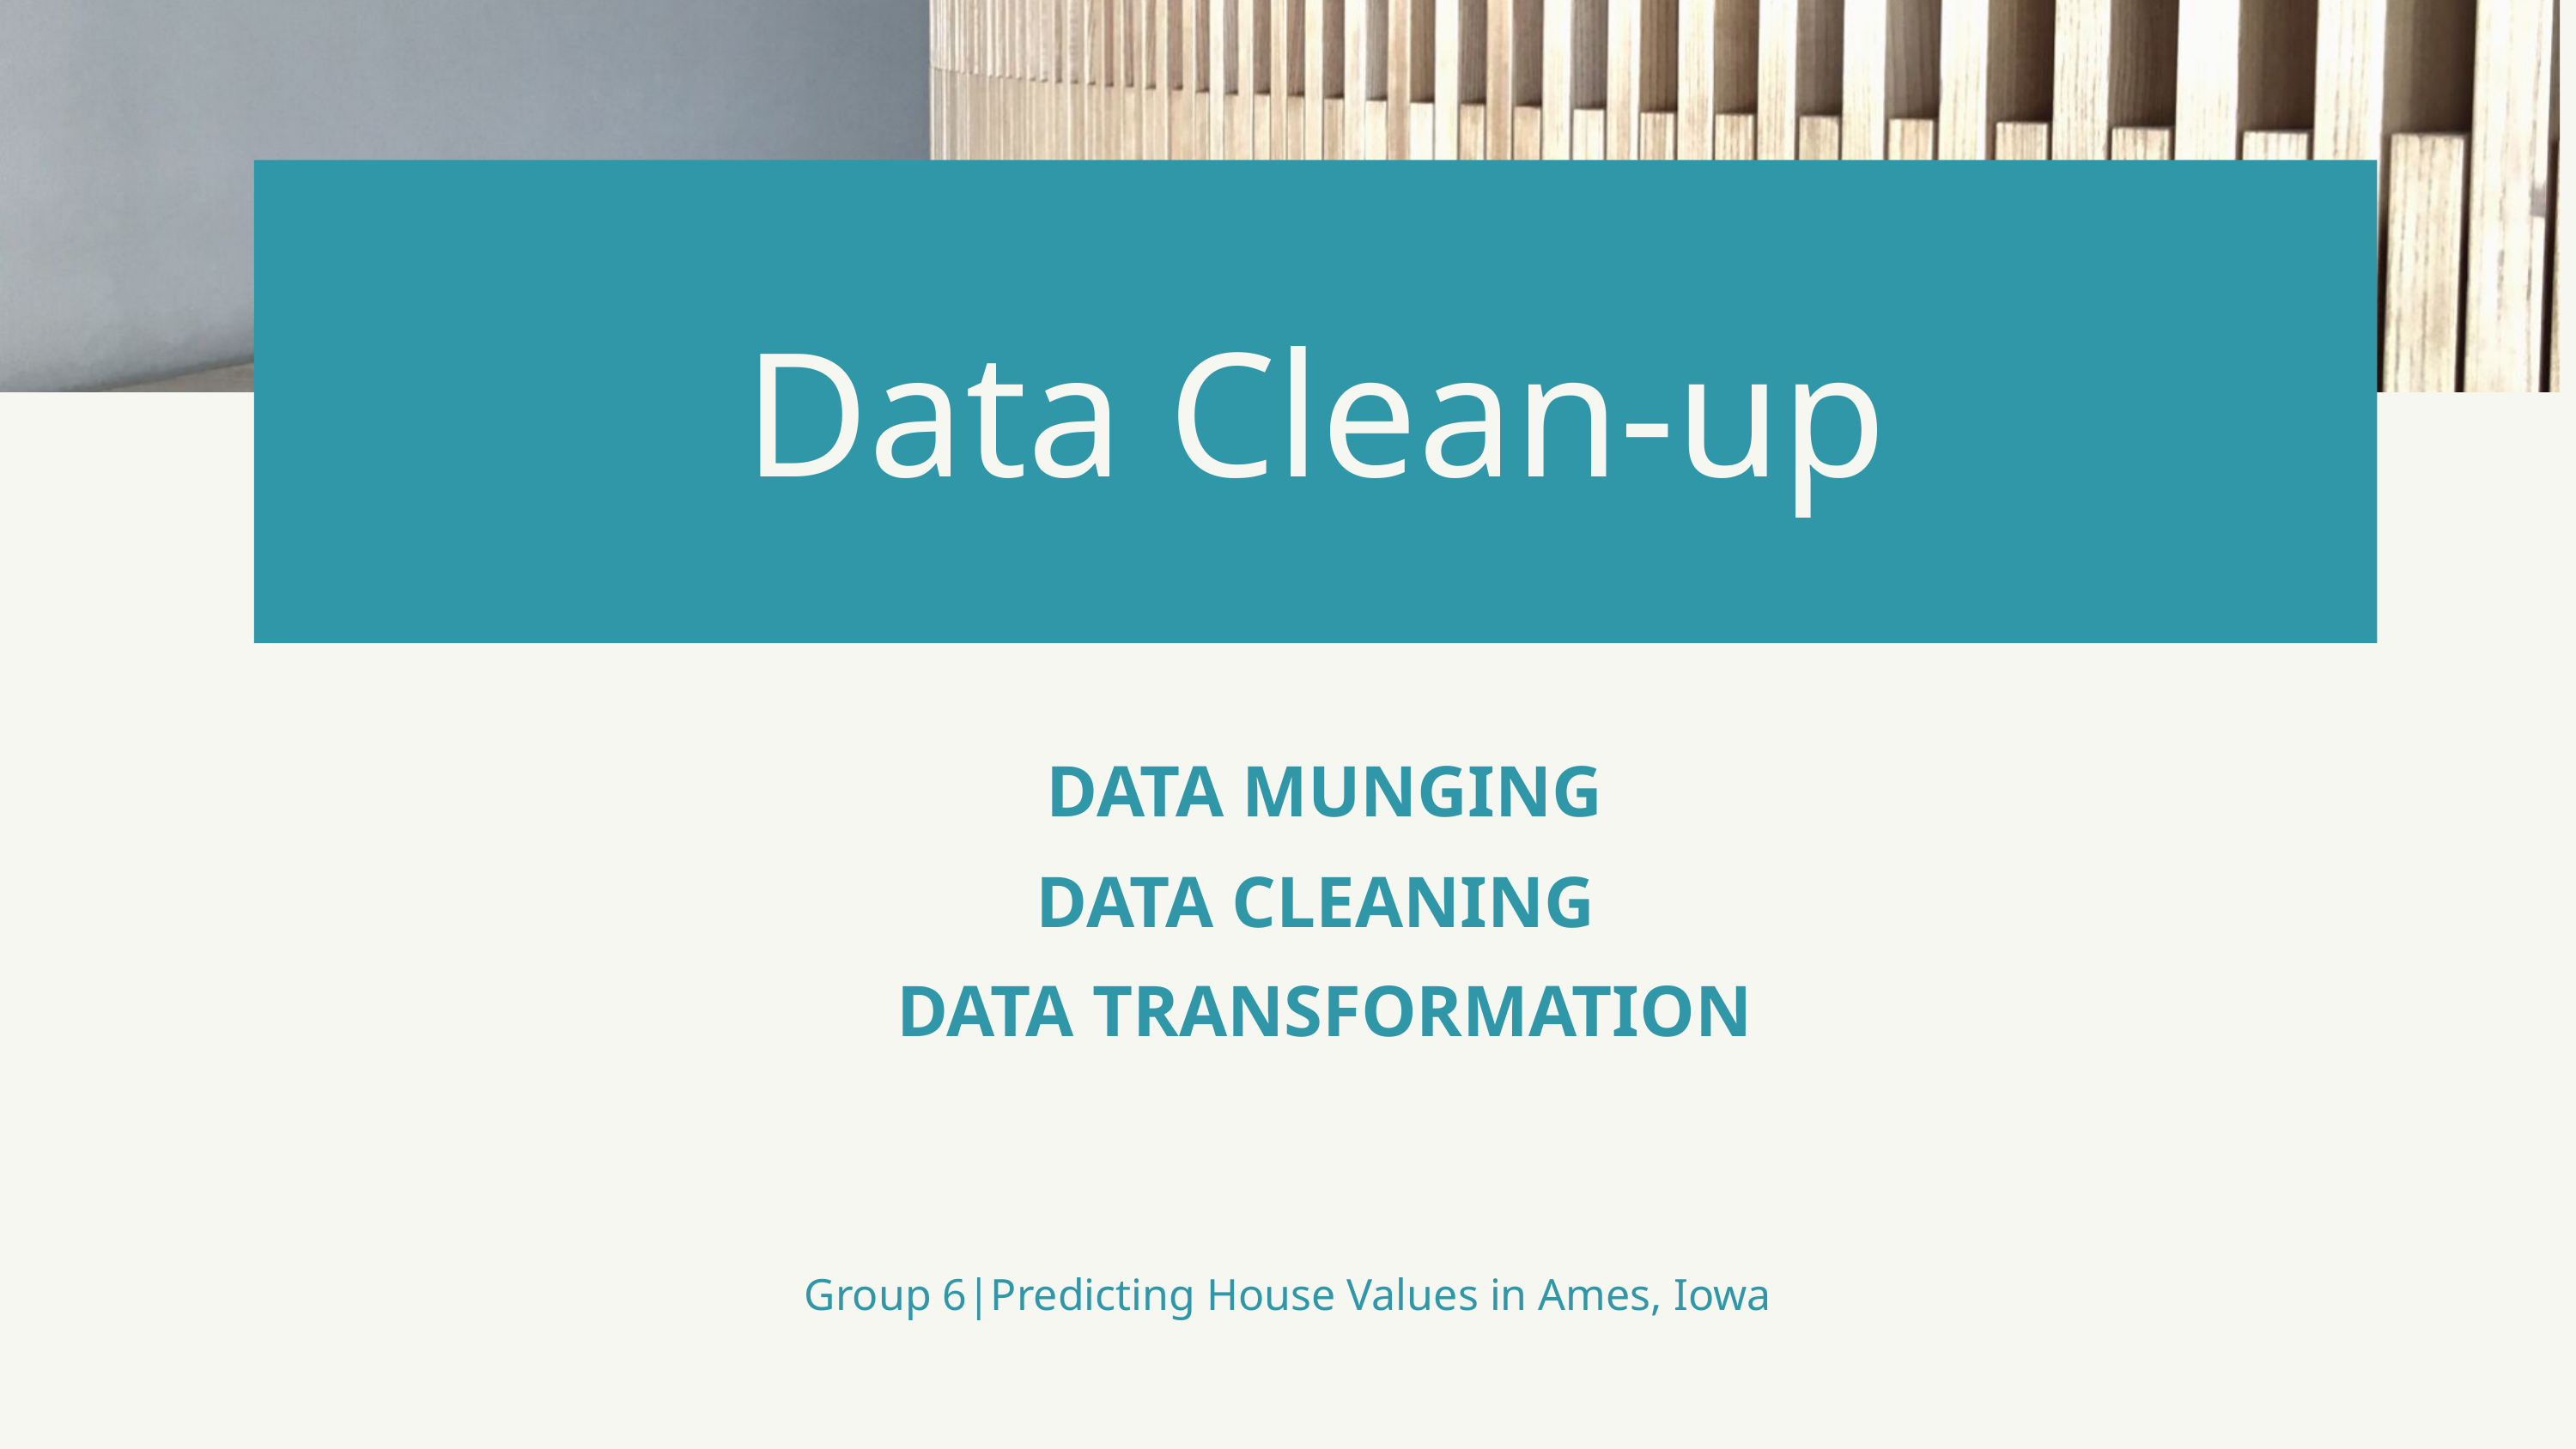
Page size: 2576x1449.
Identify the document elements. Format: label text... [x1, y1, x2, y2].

picture [0, 0, 2561, 392]
text_box Group 6|Predicting House Values in Ames, Iowa [253, 1246, 2323, 1319]
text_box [253, 159, 2378, 947]
